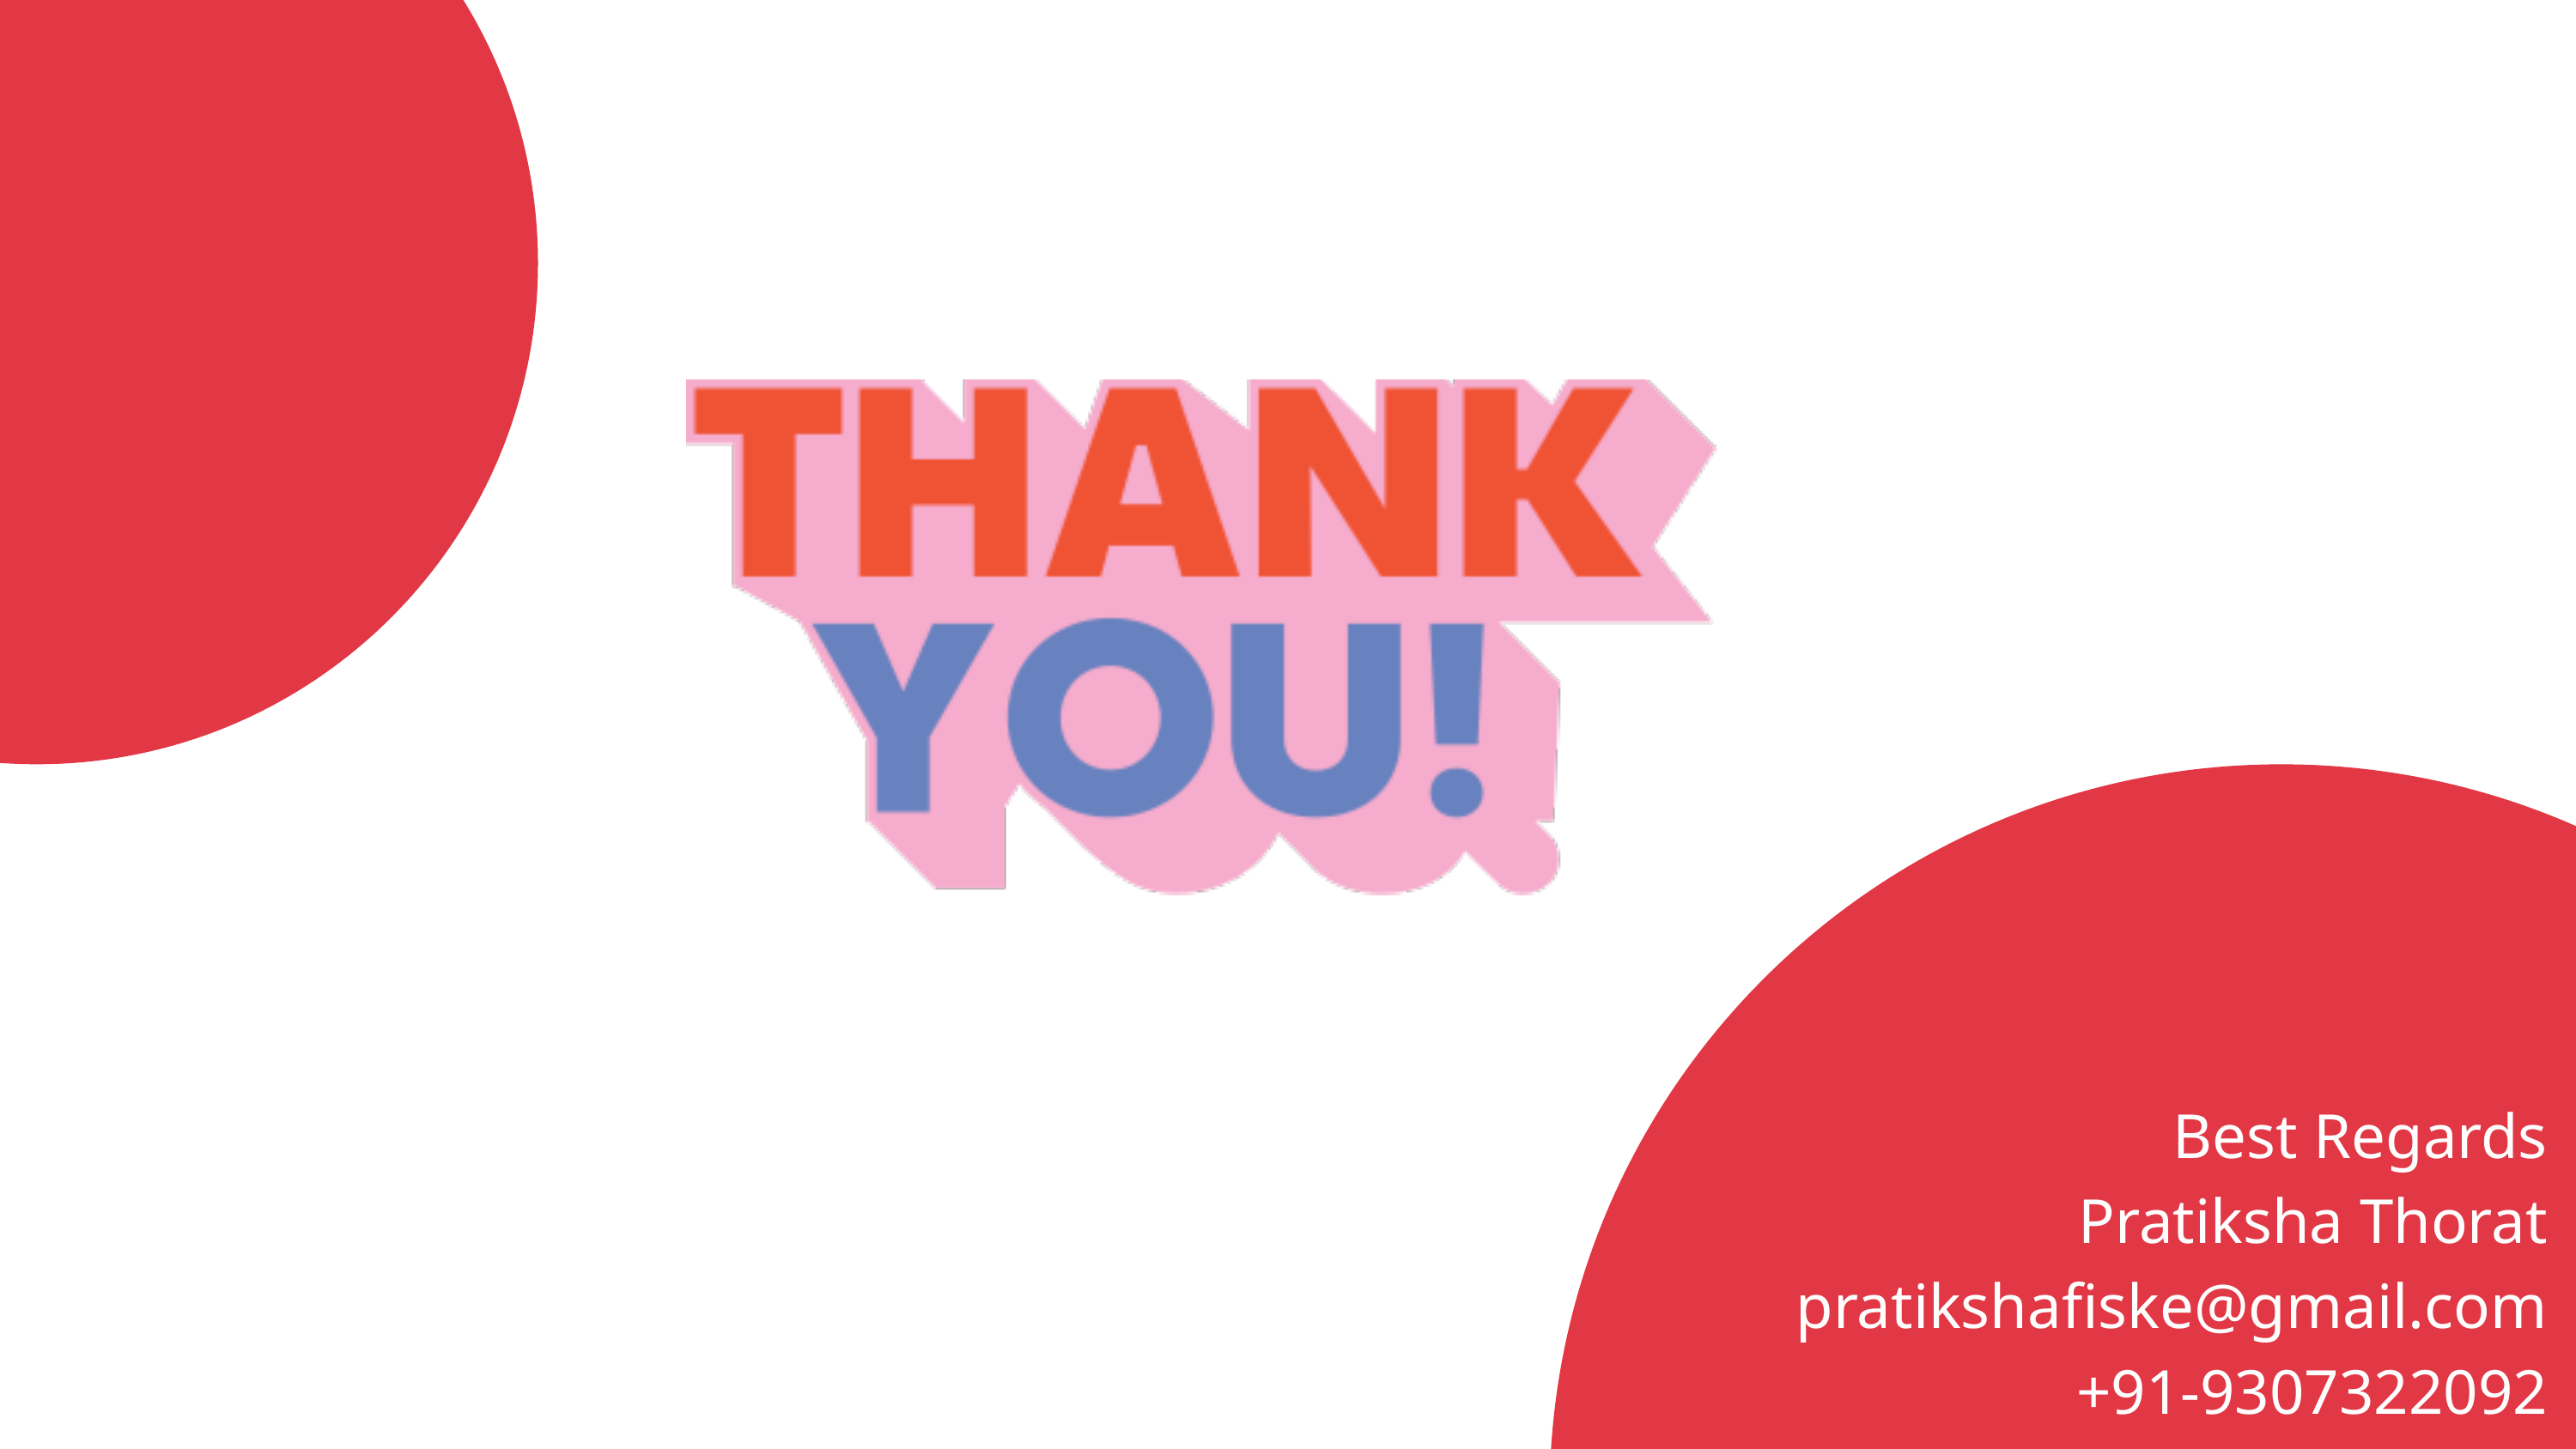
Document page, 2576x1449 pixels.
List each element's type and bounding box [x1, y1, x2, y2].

text_box [0, 0, 538, 765]
text_box [1549, 764, 2576, 1449]
text_box [685, 379, 1716, 895]
